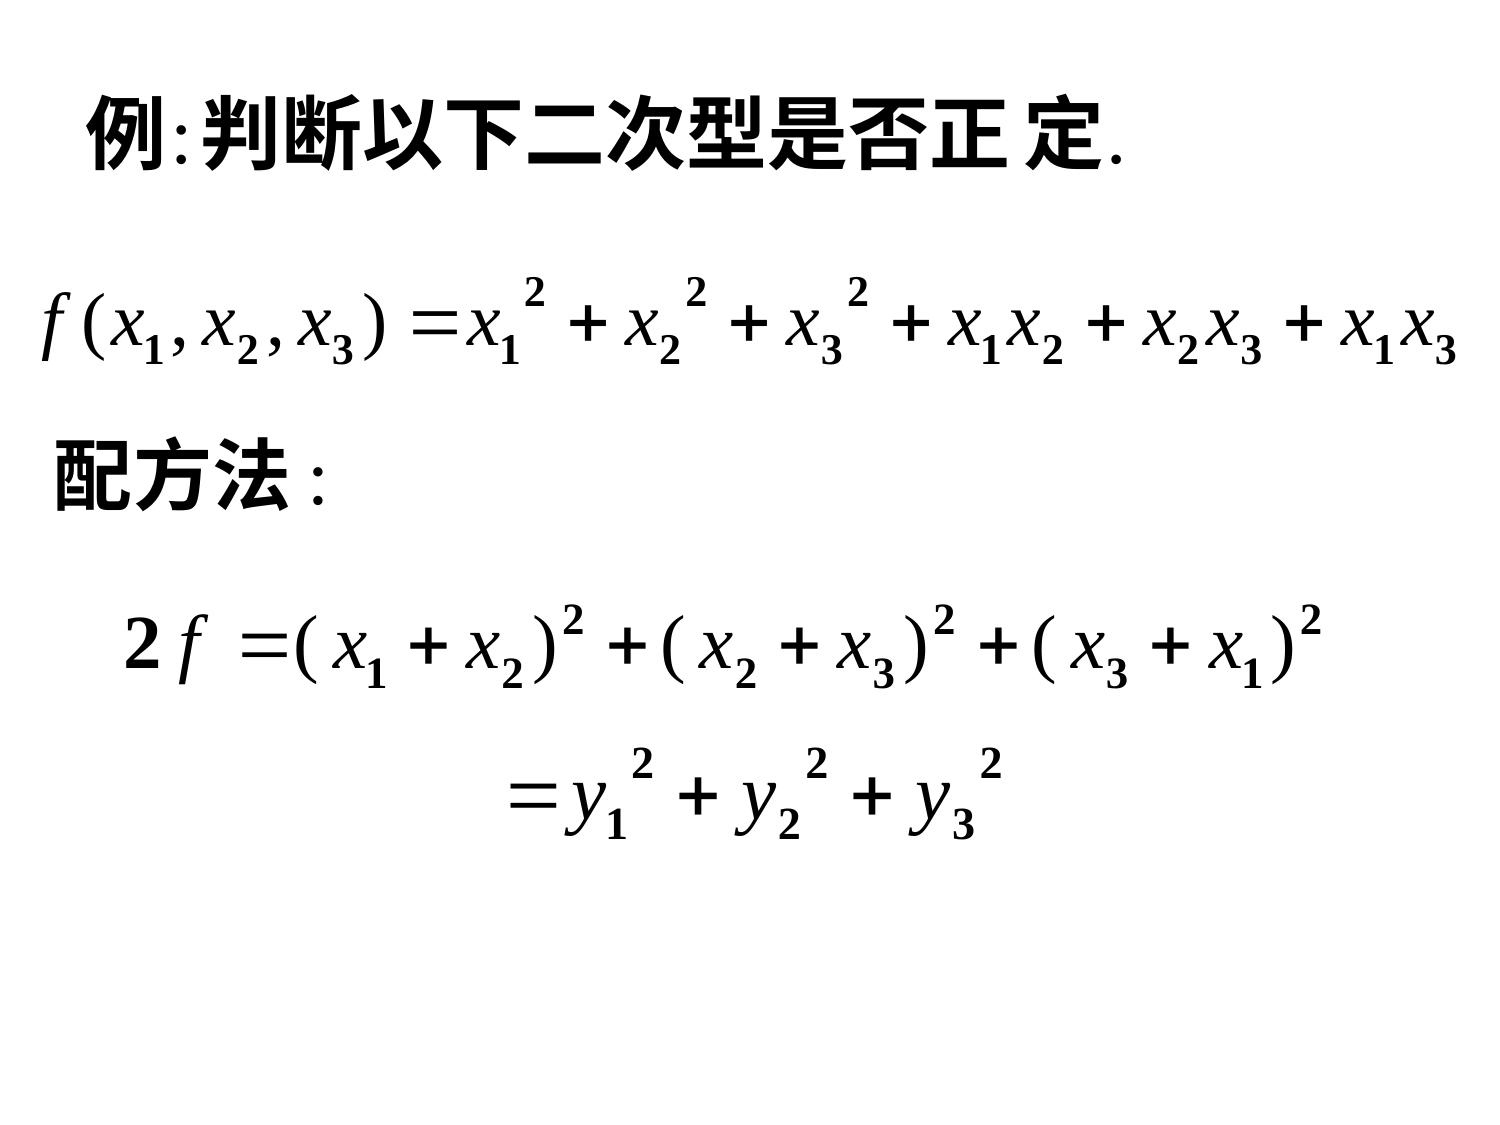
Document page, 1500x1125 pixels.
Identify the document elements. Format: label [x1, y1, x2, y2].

text_box [489, 727, 1018, 859]
text_box [52, 432, 337, 531]
text_box [76, 89, 1138, 198]
text_box [111, 585, 1338, 708]
text_box [16, 257, 1471, 384]
